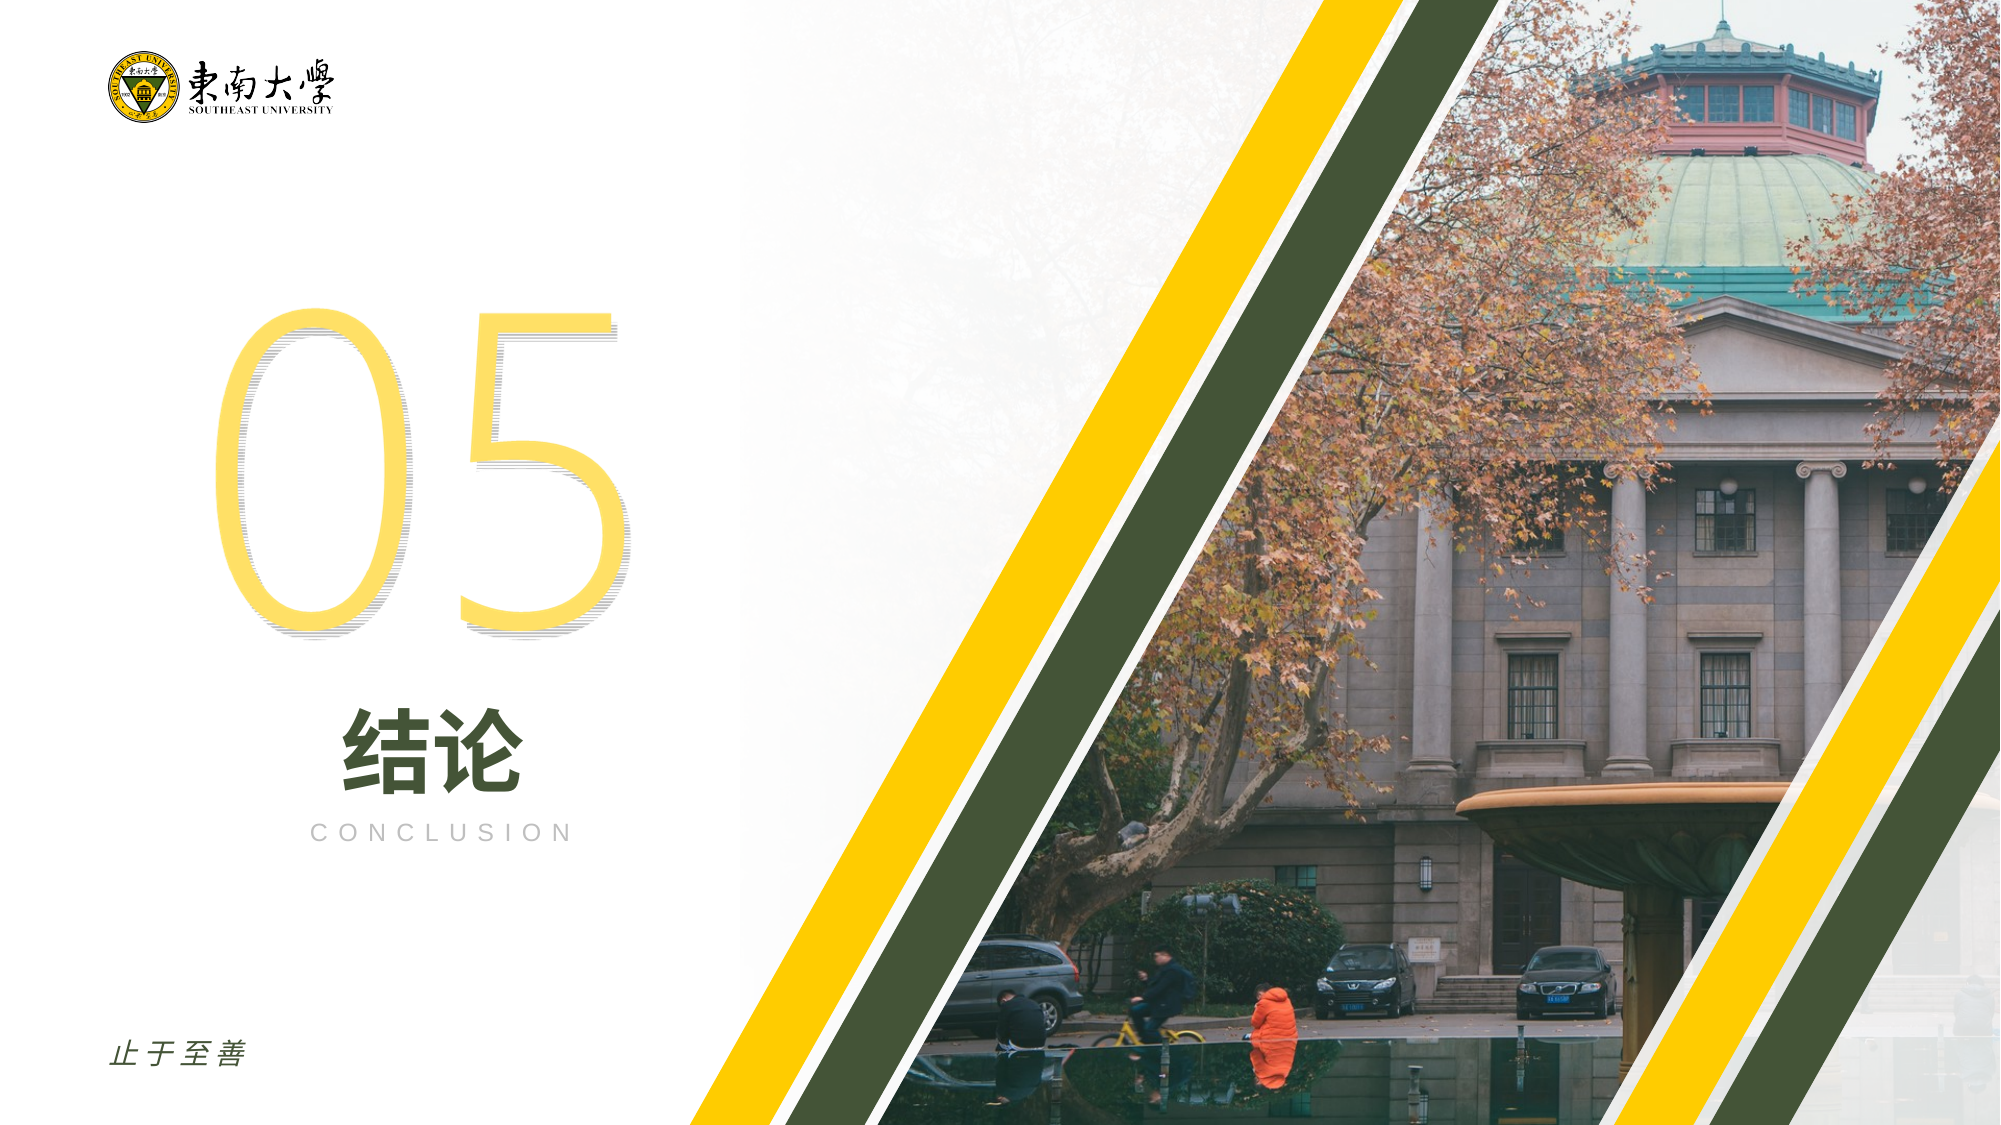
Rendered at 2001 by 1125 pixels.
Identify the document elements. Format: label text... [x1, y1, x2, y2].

slide_number 止于至善 [108, 1022, 657, 1083]
picture [182, 221, 669, 745]
list CONCLUSION [0, 796, 881, 867]
list 结论 [0, 687, 881, 796]
picture [877, 0, 2000, 1125]
picture [108, 51, 334, 123]
